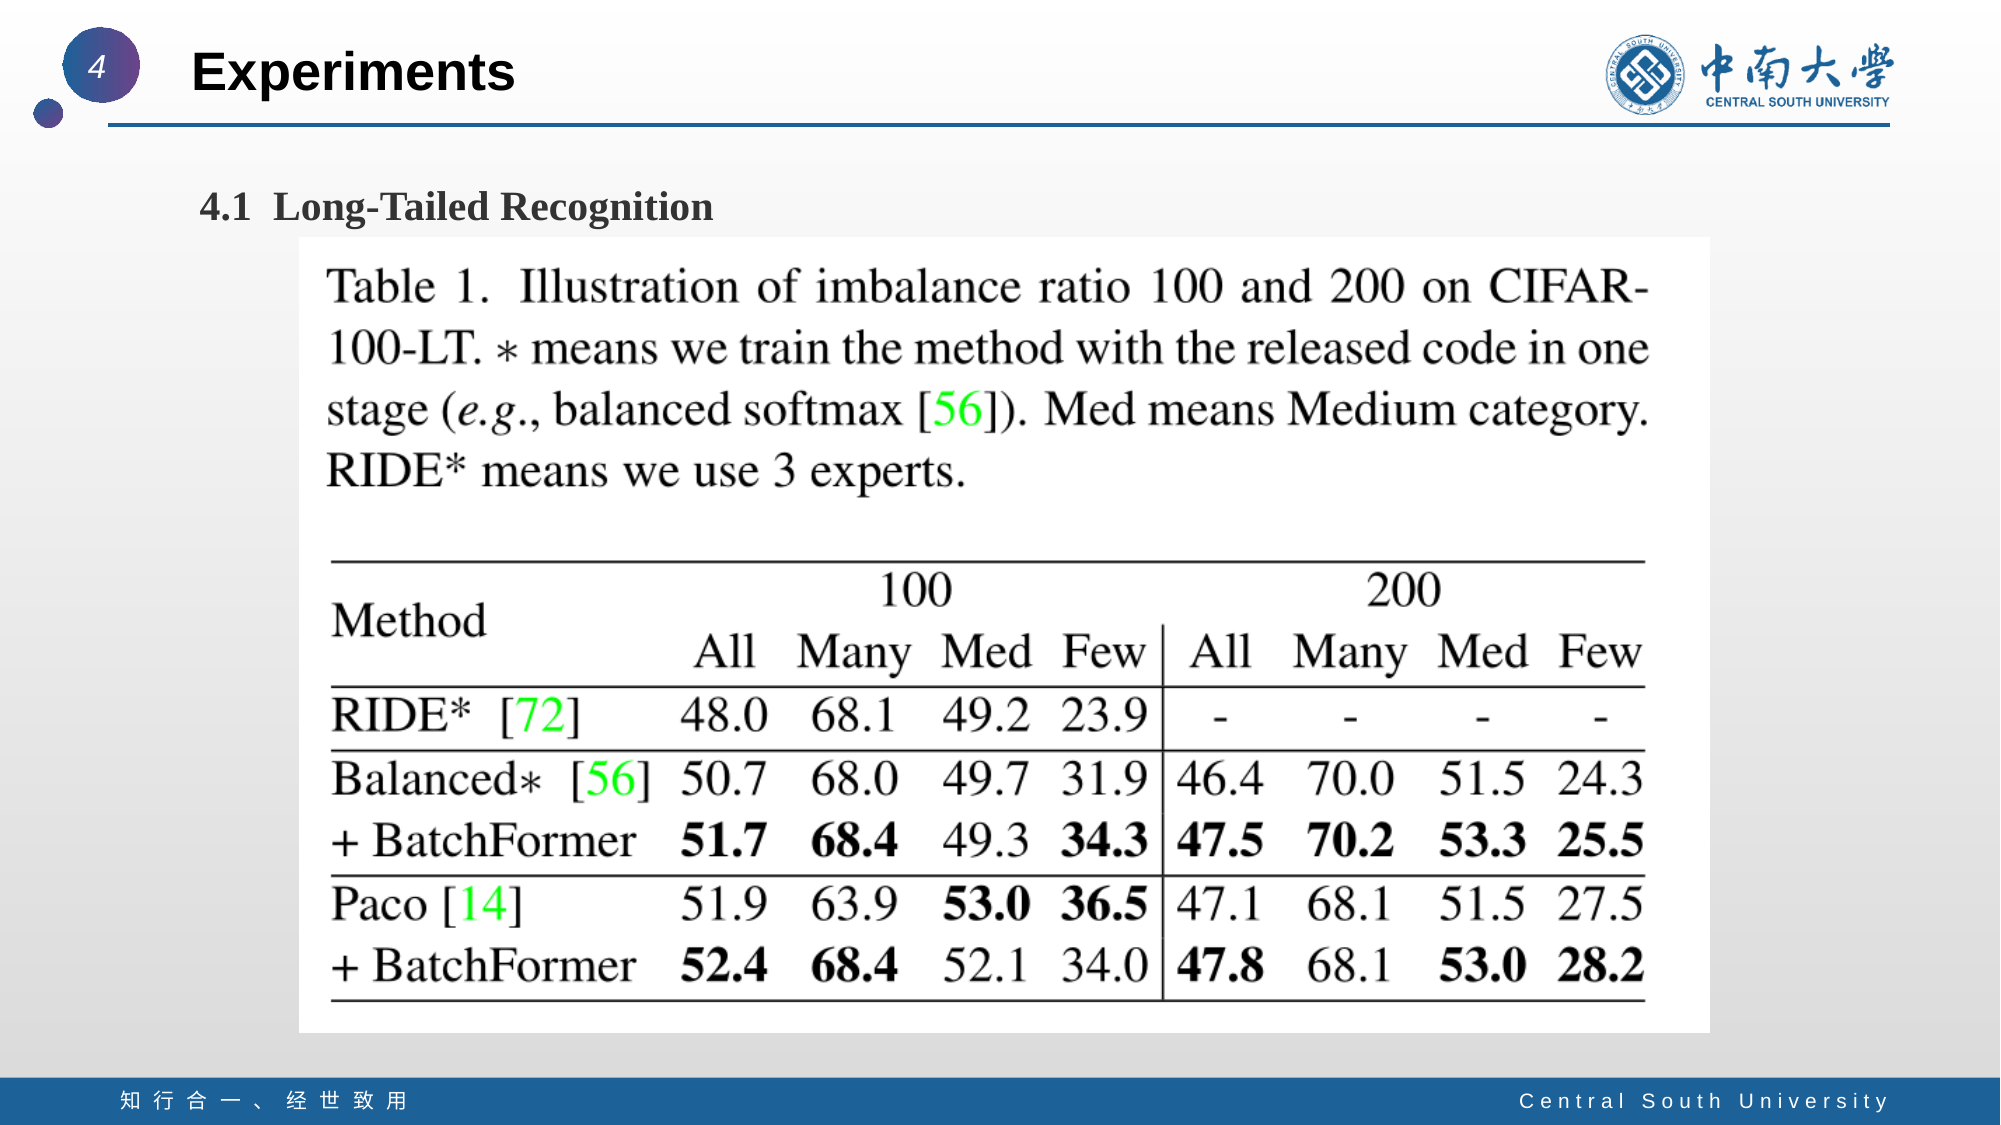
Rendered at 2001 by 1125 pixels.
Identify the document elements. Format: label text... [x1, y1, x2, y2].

text_box Central South University [1504, 1080, 1902, 1120]
picture [1595, 28, 1907, 121]
text_box 4.1 Long-Tailed Recognition [184, 146, 1635, 237]
text_box Experiments [191, 26, 1084, 110]
text_box 知行合一、经世致用 [105, 1080, 423, 1120]
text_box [33, 26, 153, 128]
text_box [0, 1077, 2000, 1125]
text_box [158, 0, 1050, 118]
picture [299, 237, 1710, 1033]
